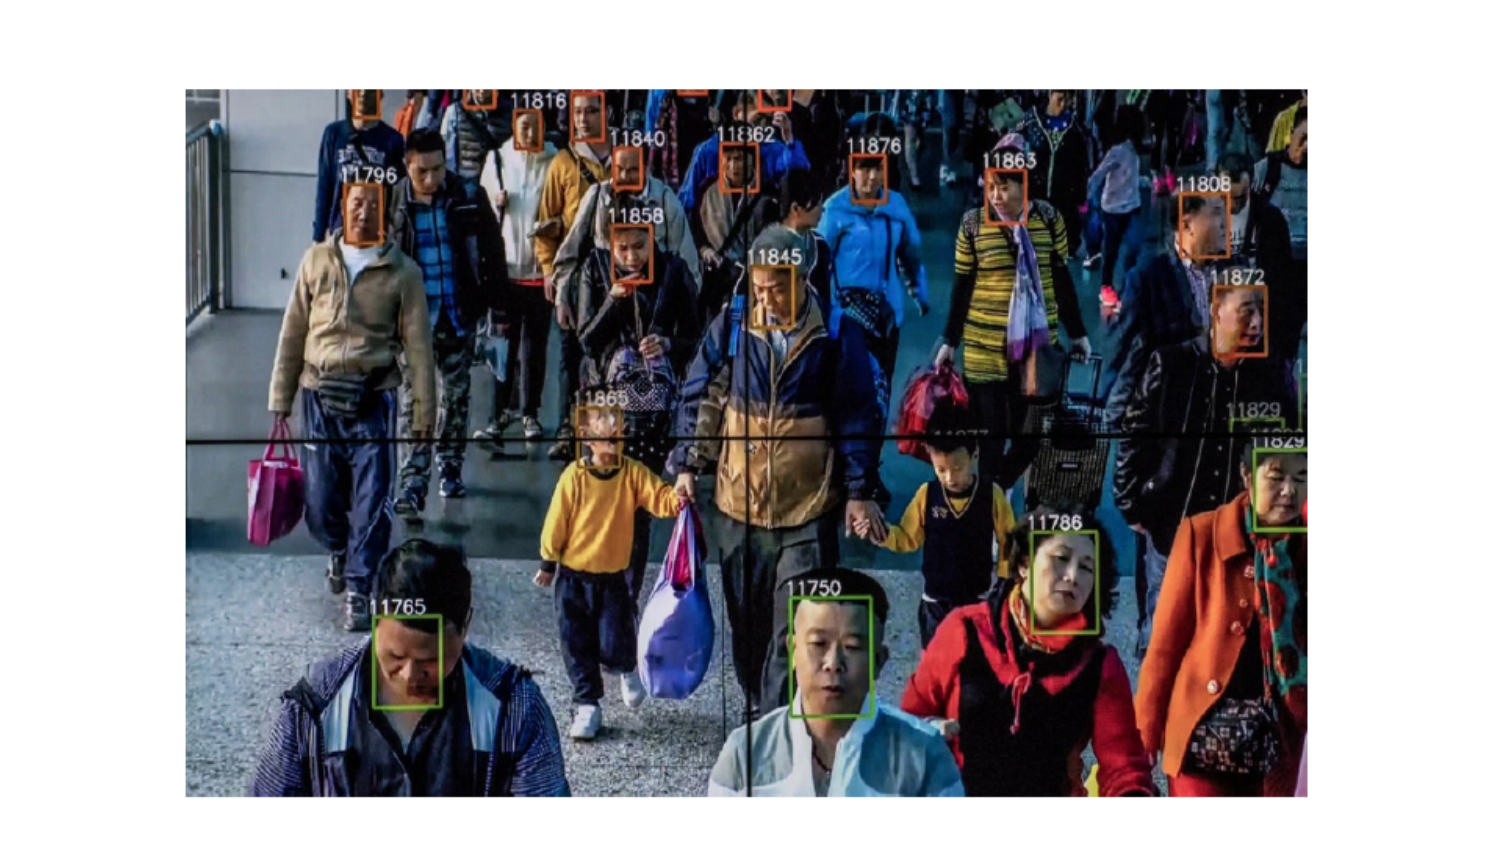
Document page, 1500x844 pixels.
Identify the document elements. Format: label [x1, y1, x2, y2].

picture [175, 77, 1325, 813]
